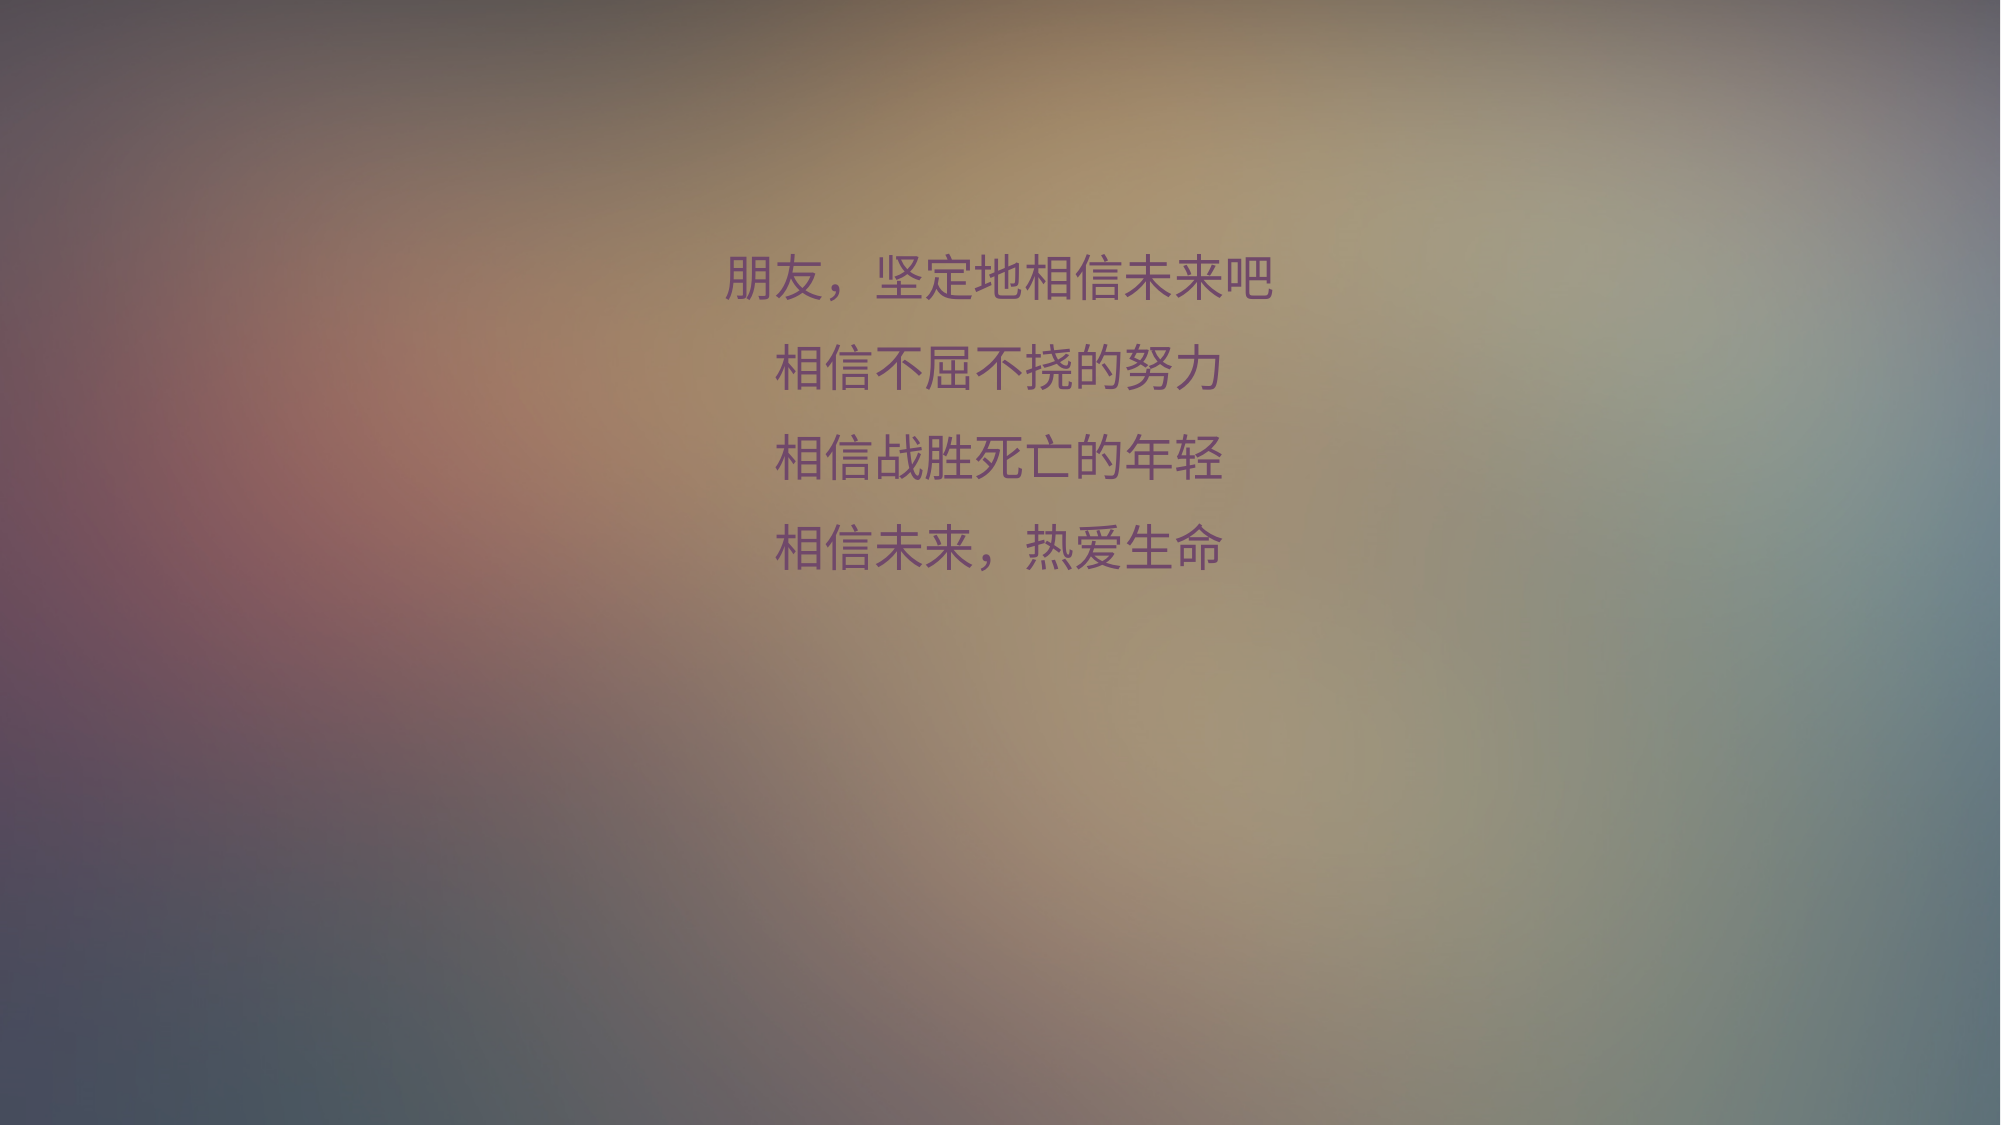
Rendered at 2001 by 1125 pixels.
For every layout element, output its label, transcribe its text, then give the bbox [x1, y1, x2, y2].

picture [0, 0, 2001, 1125]
list 朋友，坚定地相信未来吧 相信不屈不挠的努力 相信战胜死亡的年轻 相信未来，热爱生命 [0, 208, 2000, 975]
